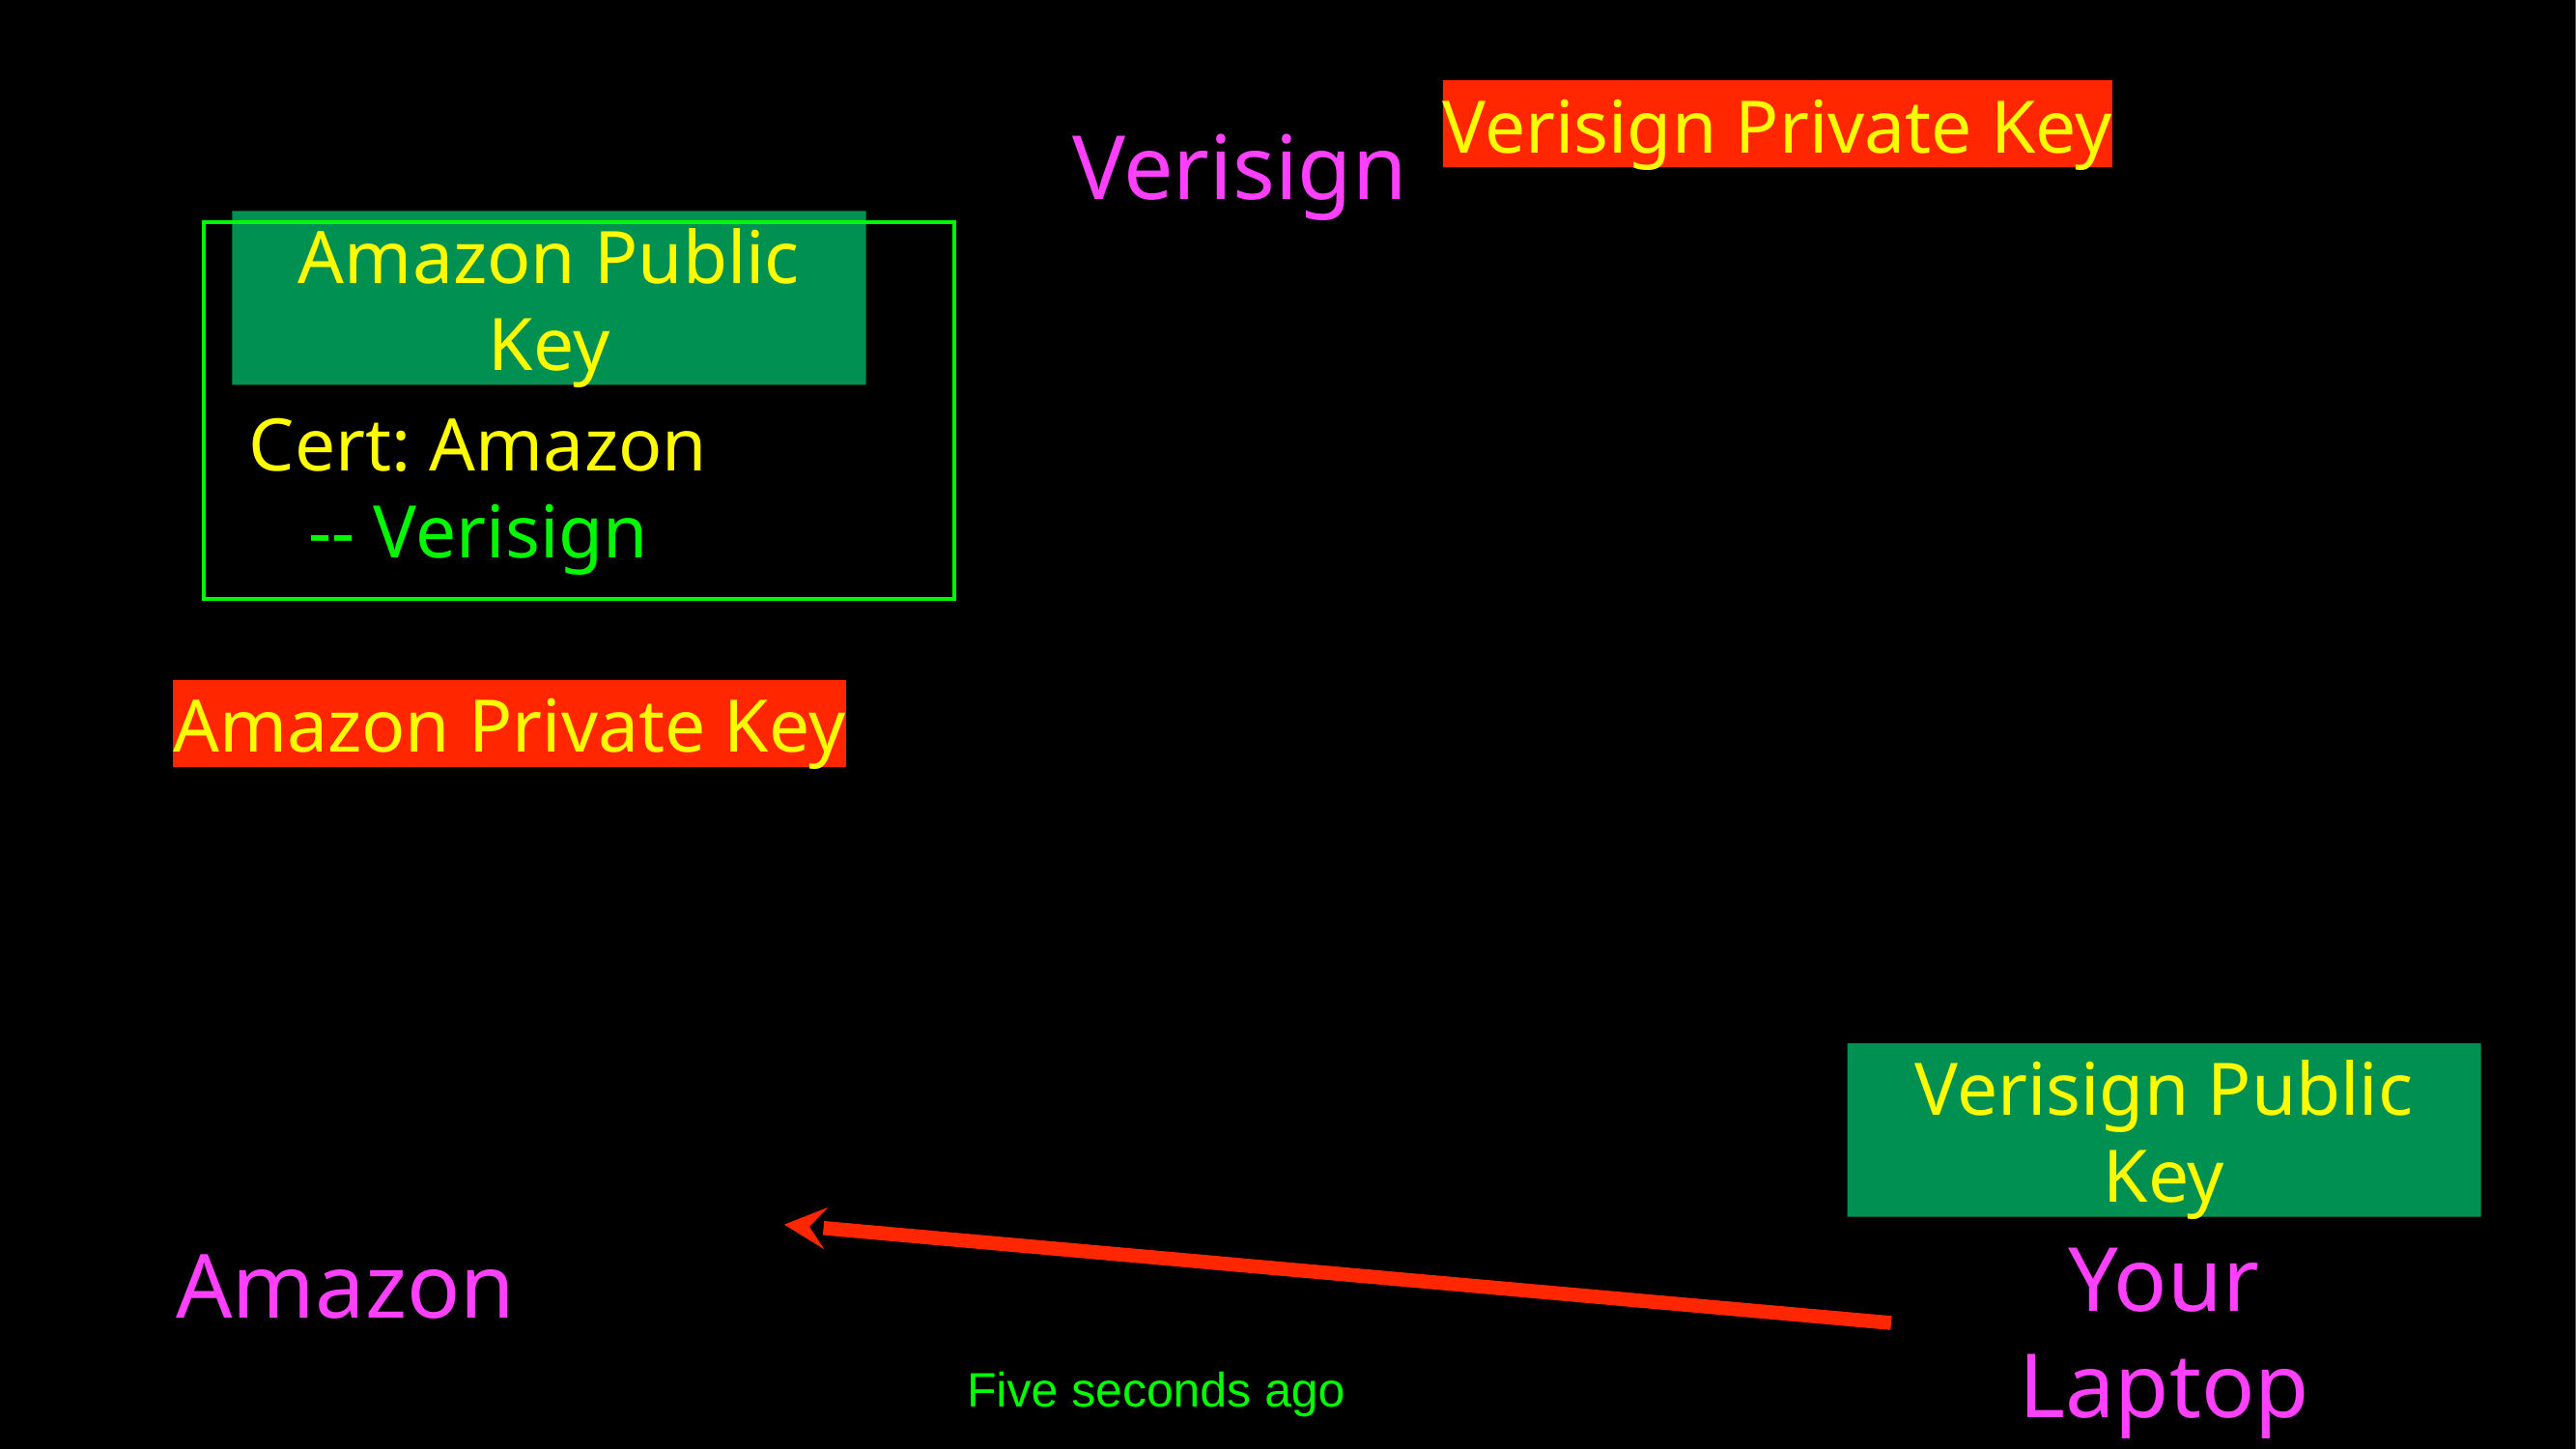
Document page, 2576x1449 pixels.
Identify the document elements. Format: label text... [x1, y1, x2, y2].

text_box Verisign Public Key [1847, 1042, 2481, 1217]
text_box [203, 221, 955, 599]
text_box [783, 1219, 797, 1232]
text_box Verisign Private Key [1442, 80, 2112, 168]
text_box Amazon Private Key [173, 679, 846, 767]
text_box Amazon [167, 1221, 524, 1345]
text_box Five seconds ago [958, 1350, 1353, 1425]
text_box Your Laptop [1934, 1217, 2395, 1444]
text_box Verisign [1063, 102, 1417, 226]
